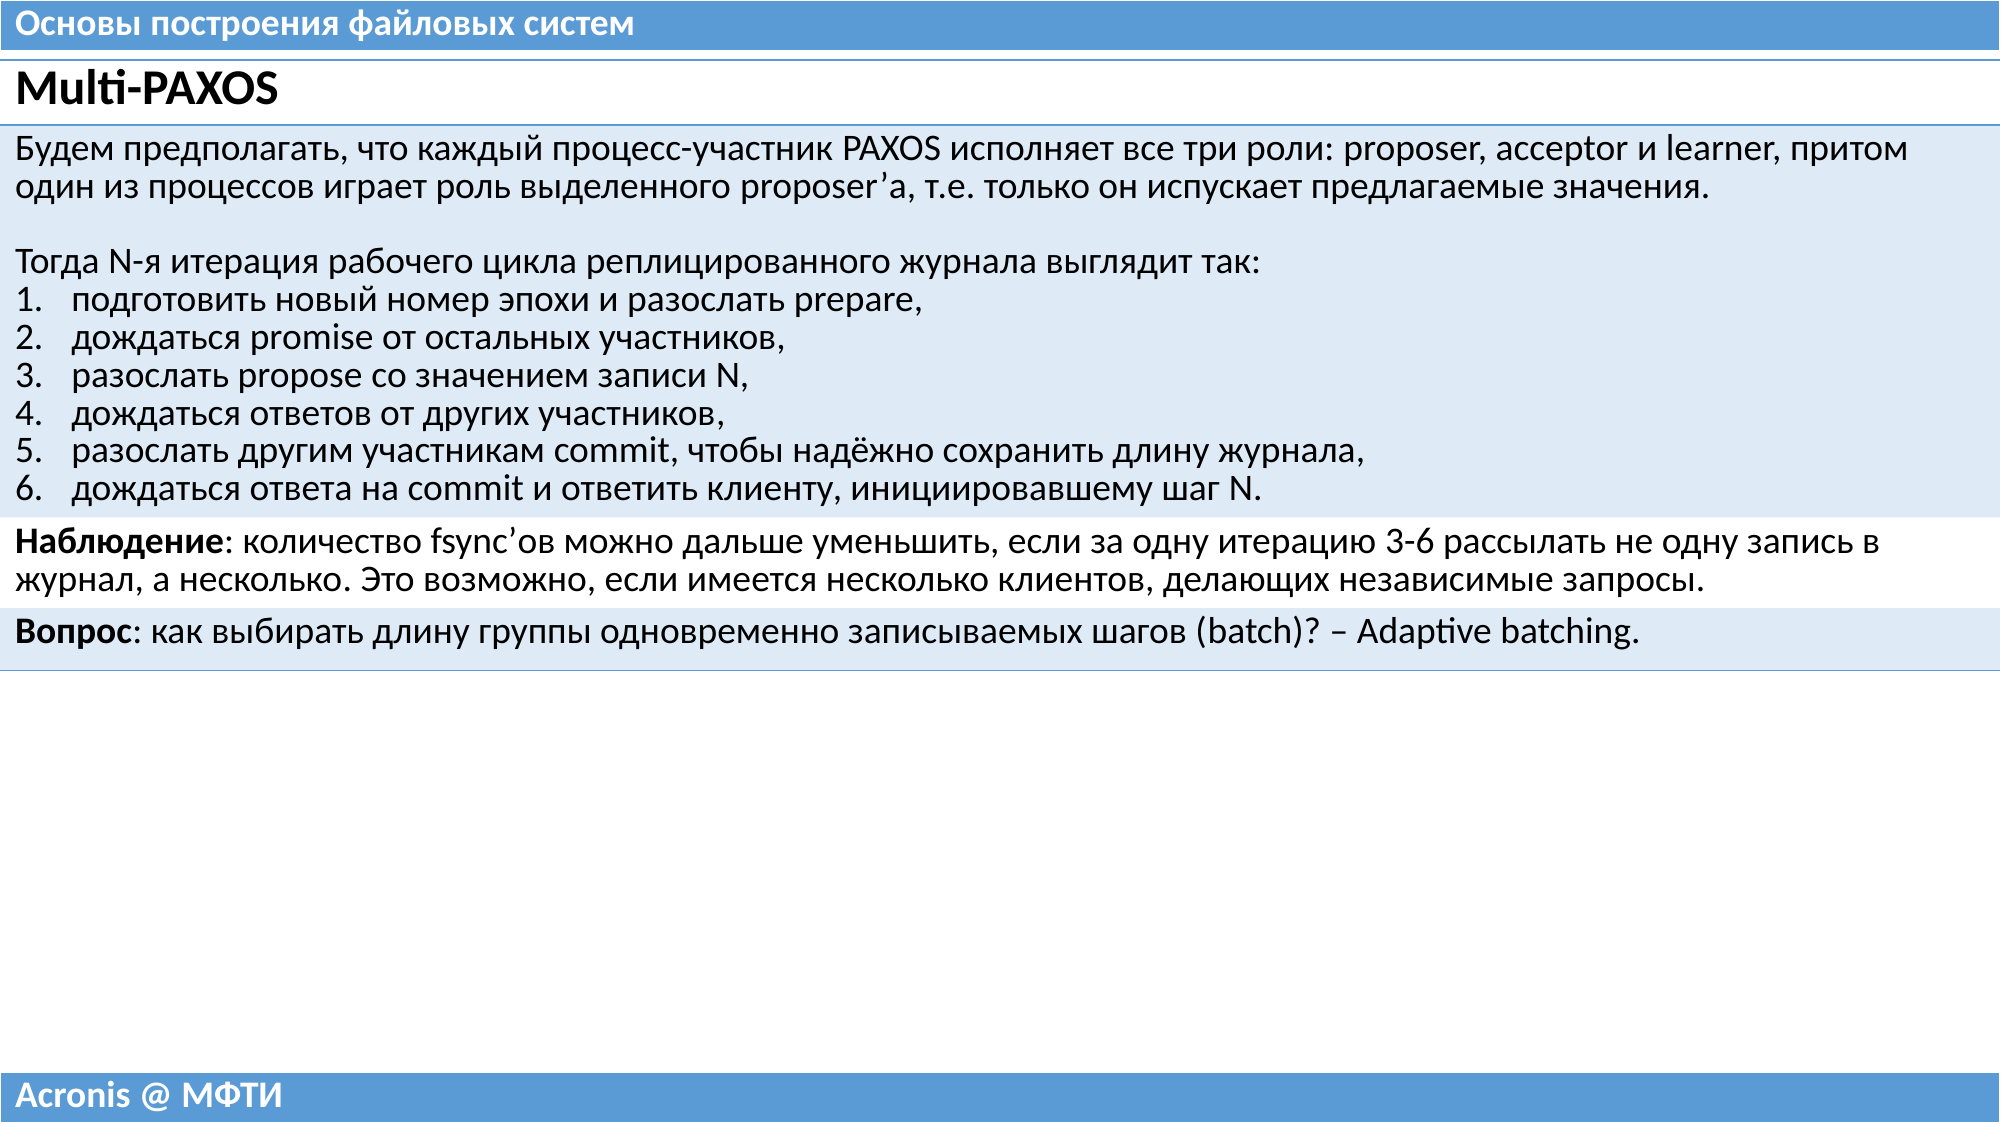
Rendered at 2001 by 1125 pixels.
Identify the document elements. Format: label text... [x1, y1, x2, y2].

table_cell Наблюдение: количество fsync’ов можно дальше уменьшить, если за одну итерацию 3-6 рассылать не одну запись в журнал, а несколько. Это возможно, если имеется несколько клиентов, делающих независимые запросы. [0, 517, 2000, 608]
table_header Acronis @ МФТИ [1, 1073, 1999, 1122]
table_header Основы построения файловых систем [1, 1, 1999, 50]
table_header Multi-PAXOS [0, 61, 2000, 124]
table_cell Вопрос: как выбирать длину группы одновременно записываемых шагов (batch)? – Adaptive batching. [0, 608, 2000, 670]
table_cell Будем предполагать, что каждый процесс-участник PAXOS исполняет все три роли: proposer, acceptor и learner, притом один из процессов играет роль выделенного proposer’а, т.е. только он испускает предлагаемые значения. Тогда N-я итерация рабочего цикла реплицированного журнала выглядит так: подготовить новый номер эпохи и разослать prepare, дождаться promise от остальных участников, разослать propose со значением записи N, дождаться ответов от других участников, разослать другим участникам commit, чтобы надёжно сохранить длину журнала, дождаться ответа на commit и ответить клиенту, инициировавшему шаг N. [0, 126, 2000, 517]
